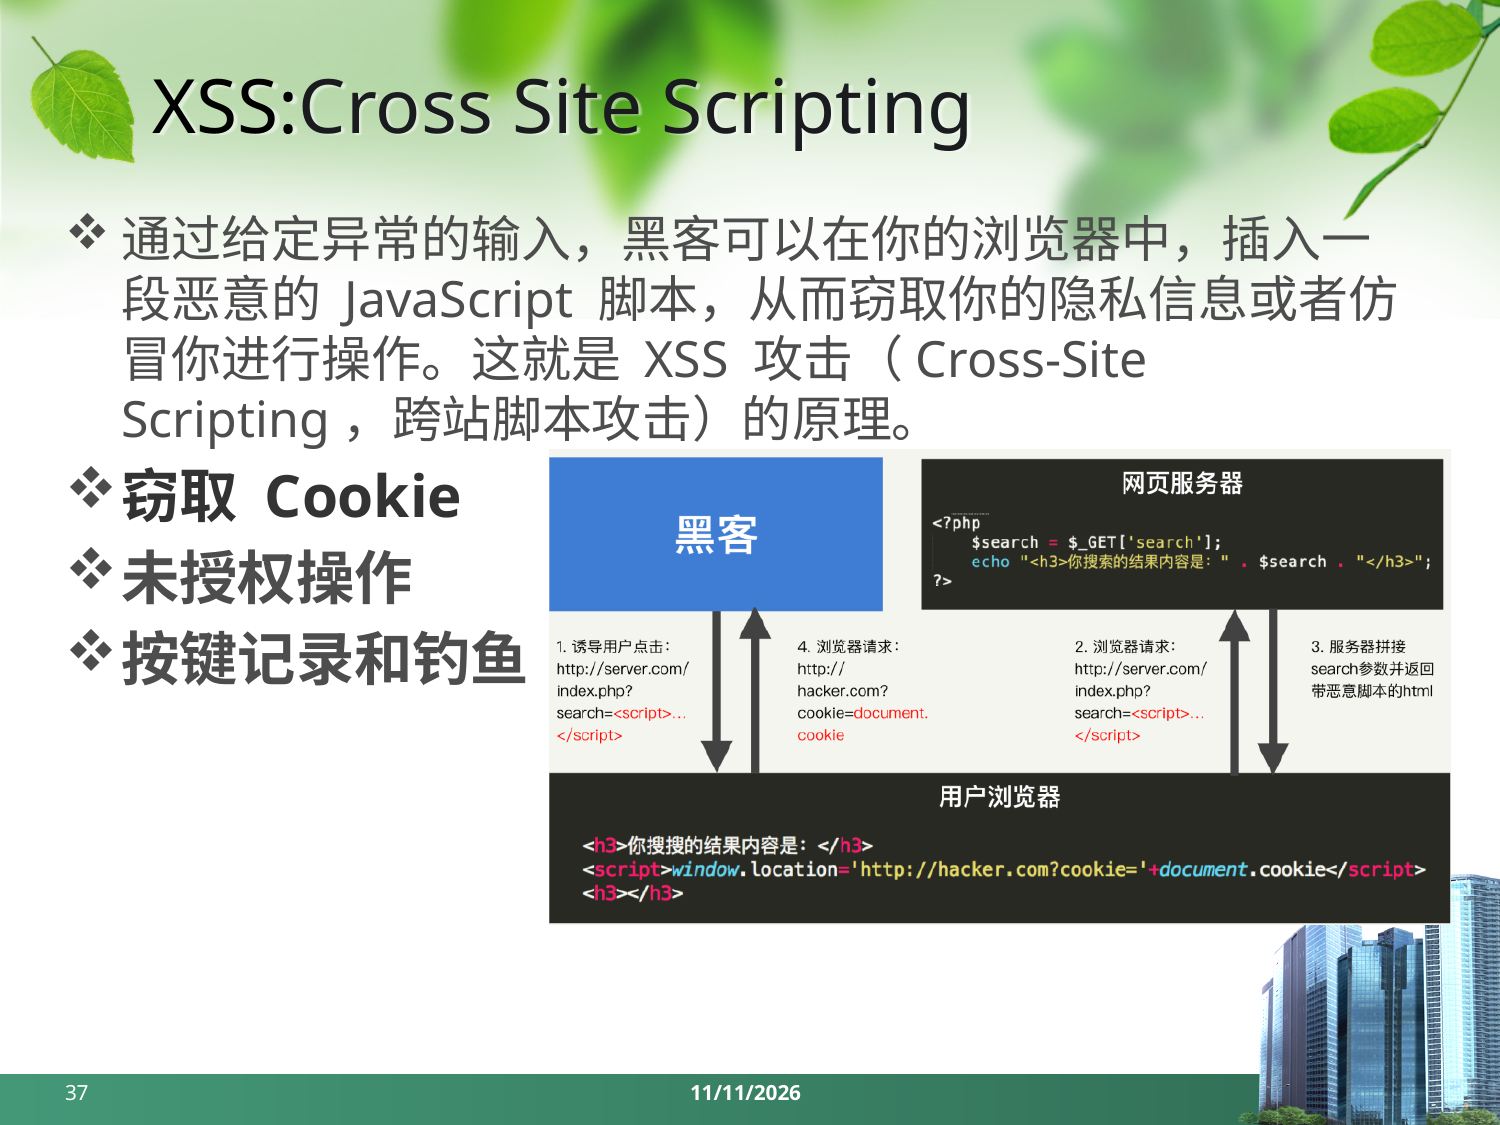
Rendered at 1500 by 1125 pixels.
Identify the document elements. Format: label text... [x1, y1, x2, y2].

picture [548, 449, 1451, 926]
title XSS:Cross Site Scripting [137, 57, 1325, 150]
slide_number 37 [50, 1072, 138, 1113]
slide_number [675, 1072, 1025, 1113]
picture [0, 0, 1500, 319]
list 通过给定异常的输入，黑客可以在你的浏览器中，插入一段恶意的 JavaScript 脚本，从而窃取你的隐私信息或者仿冒你进行操作。这就是 XSS 攻击（Cross-Site Scripting，跨站脚本攻击）的原理。 窃取 Cookie 未授权操作 按键记录和钓鱼 [50, 200, 1425, 882]
